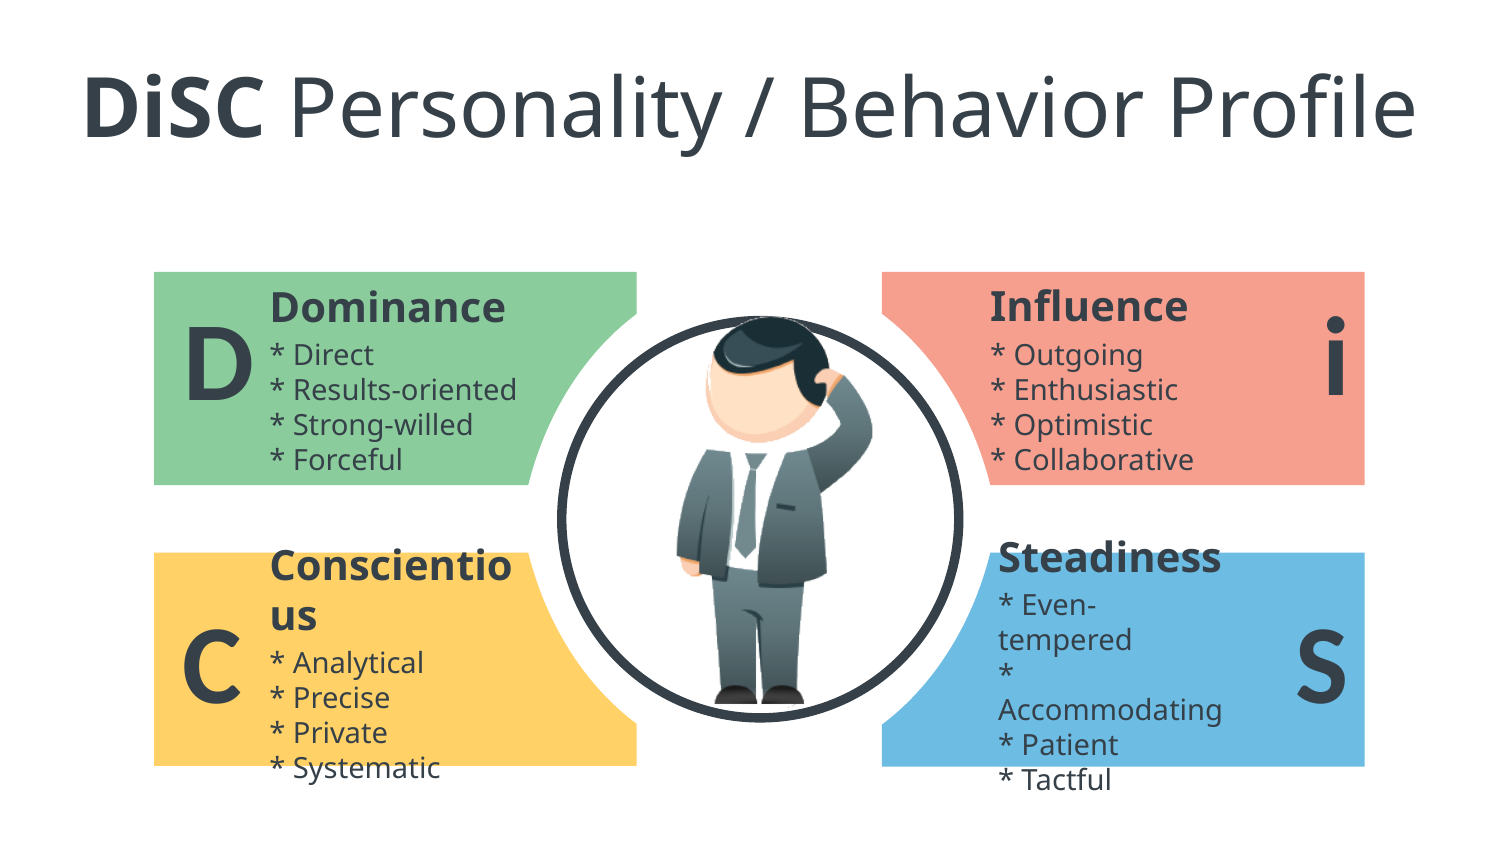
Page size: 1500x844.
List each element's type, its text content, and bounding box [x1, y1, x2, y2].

text_box S [1257, 584, 1364, 734]
text_box [154, 552, 529, 766]
text_box [990, 271, 1365, 486]
text_box i [1258, 275, 1365, 426]
text_box [561, 342, 669, 696]
text_box [881, 578, 983, 767]
text_box Influence * Outgoing * Enthusiastic * Optimistic * Collaborative [975, 271, 1238, 485]
title DiSC Personality / Behavior Profile [50, 33, 1450, 175]
text_box [989, 552, 1365, 767]
text_box [154, 271, 254, 486]
text_box [879, 359, 959, 679]
text_box Steadiness * Even-tempered * Accommodating * Patient * Tactful [983, 556, 1246, 771]
text_box C [168, 583, 254, 734]
text_box Conscientious * Analytical * Precise * Private * Systematic [254, 554, 544, 769]
text_box [544, 600, 637, 766]
picture [674, 303, 874, 708]
text_box [537, 271, 637, 456]
text_box [881, 271, 975, 439]
text_box D [168, 280, 254, 431]
text_box Dominance * Direct * Results-oriented * Strong-willed * Forceful [254, 271, 537, 486]
